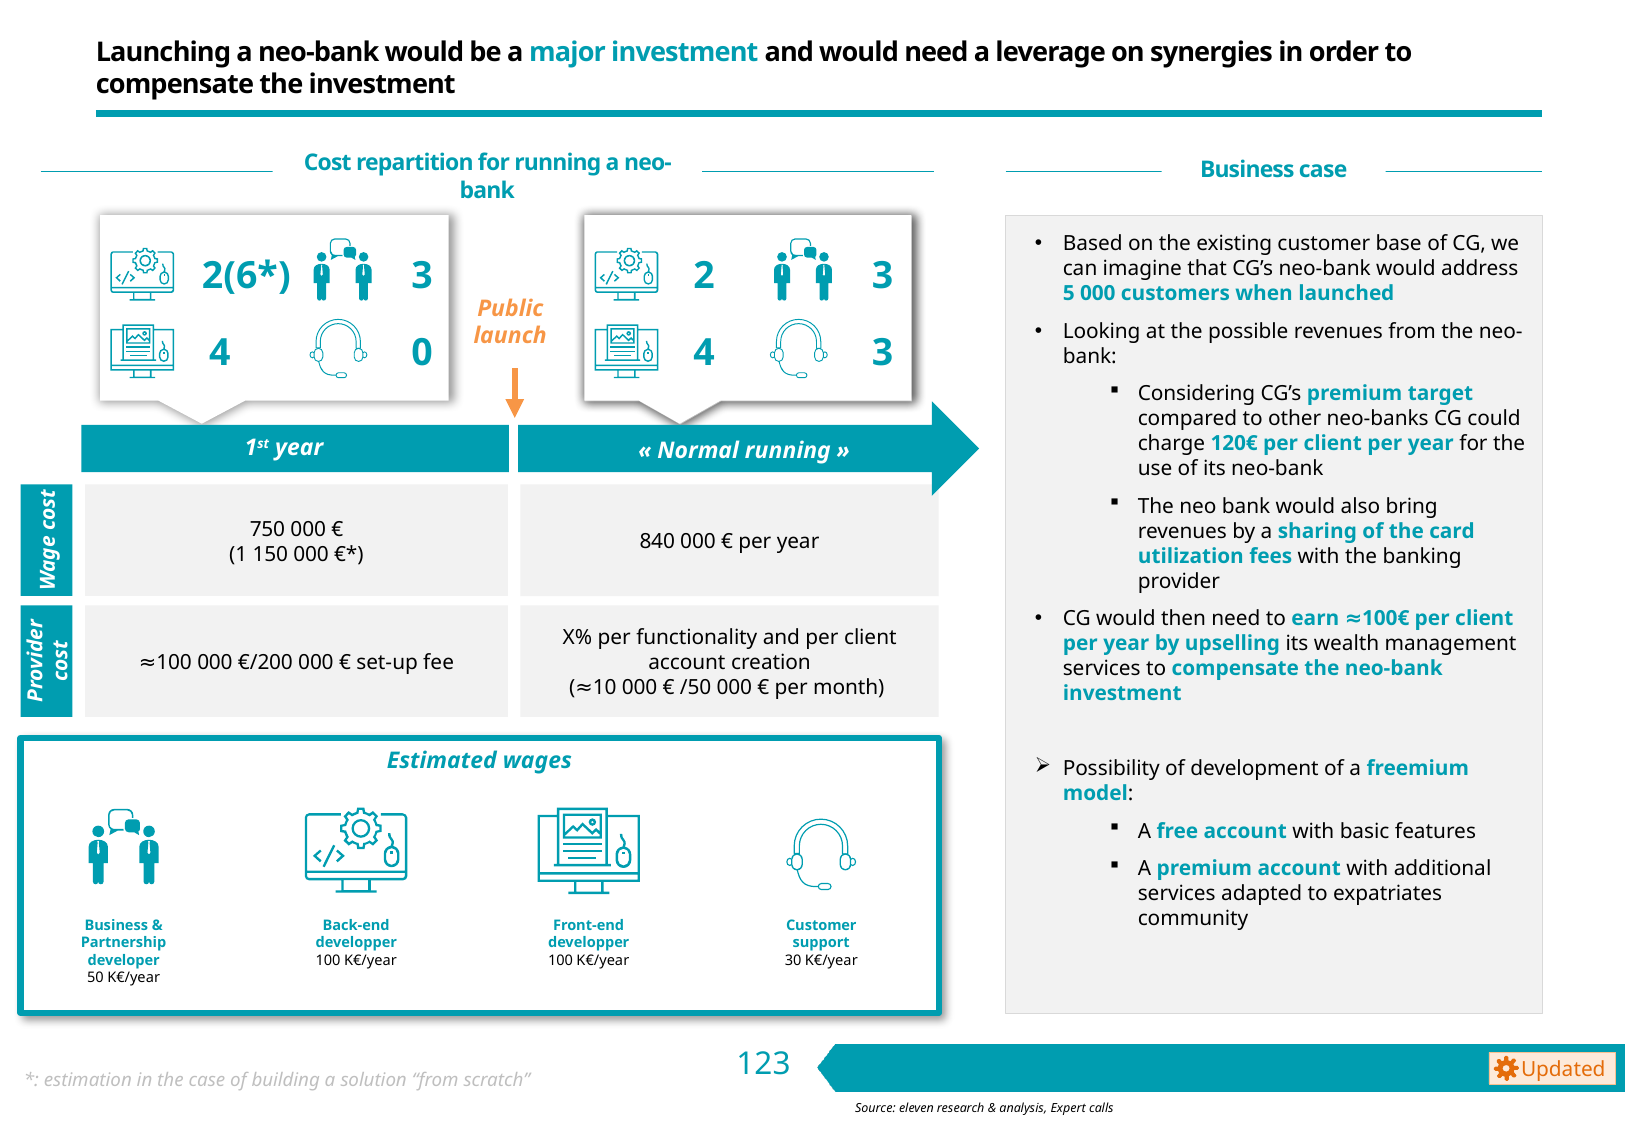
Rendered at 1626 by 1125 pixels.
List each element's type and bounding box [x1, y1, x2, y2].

text_box [9, 1060, 581, 1098]
text_box [1488, 1052, 1616, 1085]
text_box [19, 736, 941, 1015]
text_box [1005, 146, 1543, 178]
text_box [1005, 215, 1542, 1013]
text_box [83, 603, 510, 719]
picture [810, 1044, 1625, 1115]
text_box [18, 482, 74, 598]
text_box [81, 213, 980, 598]
title [95, 19, 1542, 114]
text_box [18, 603, 74, 719]
text_box [40, 140, 935, 203]
text_box [518, 603, 941, 719]
